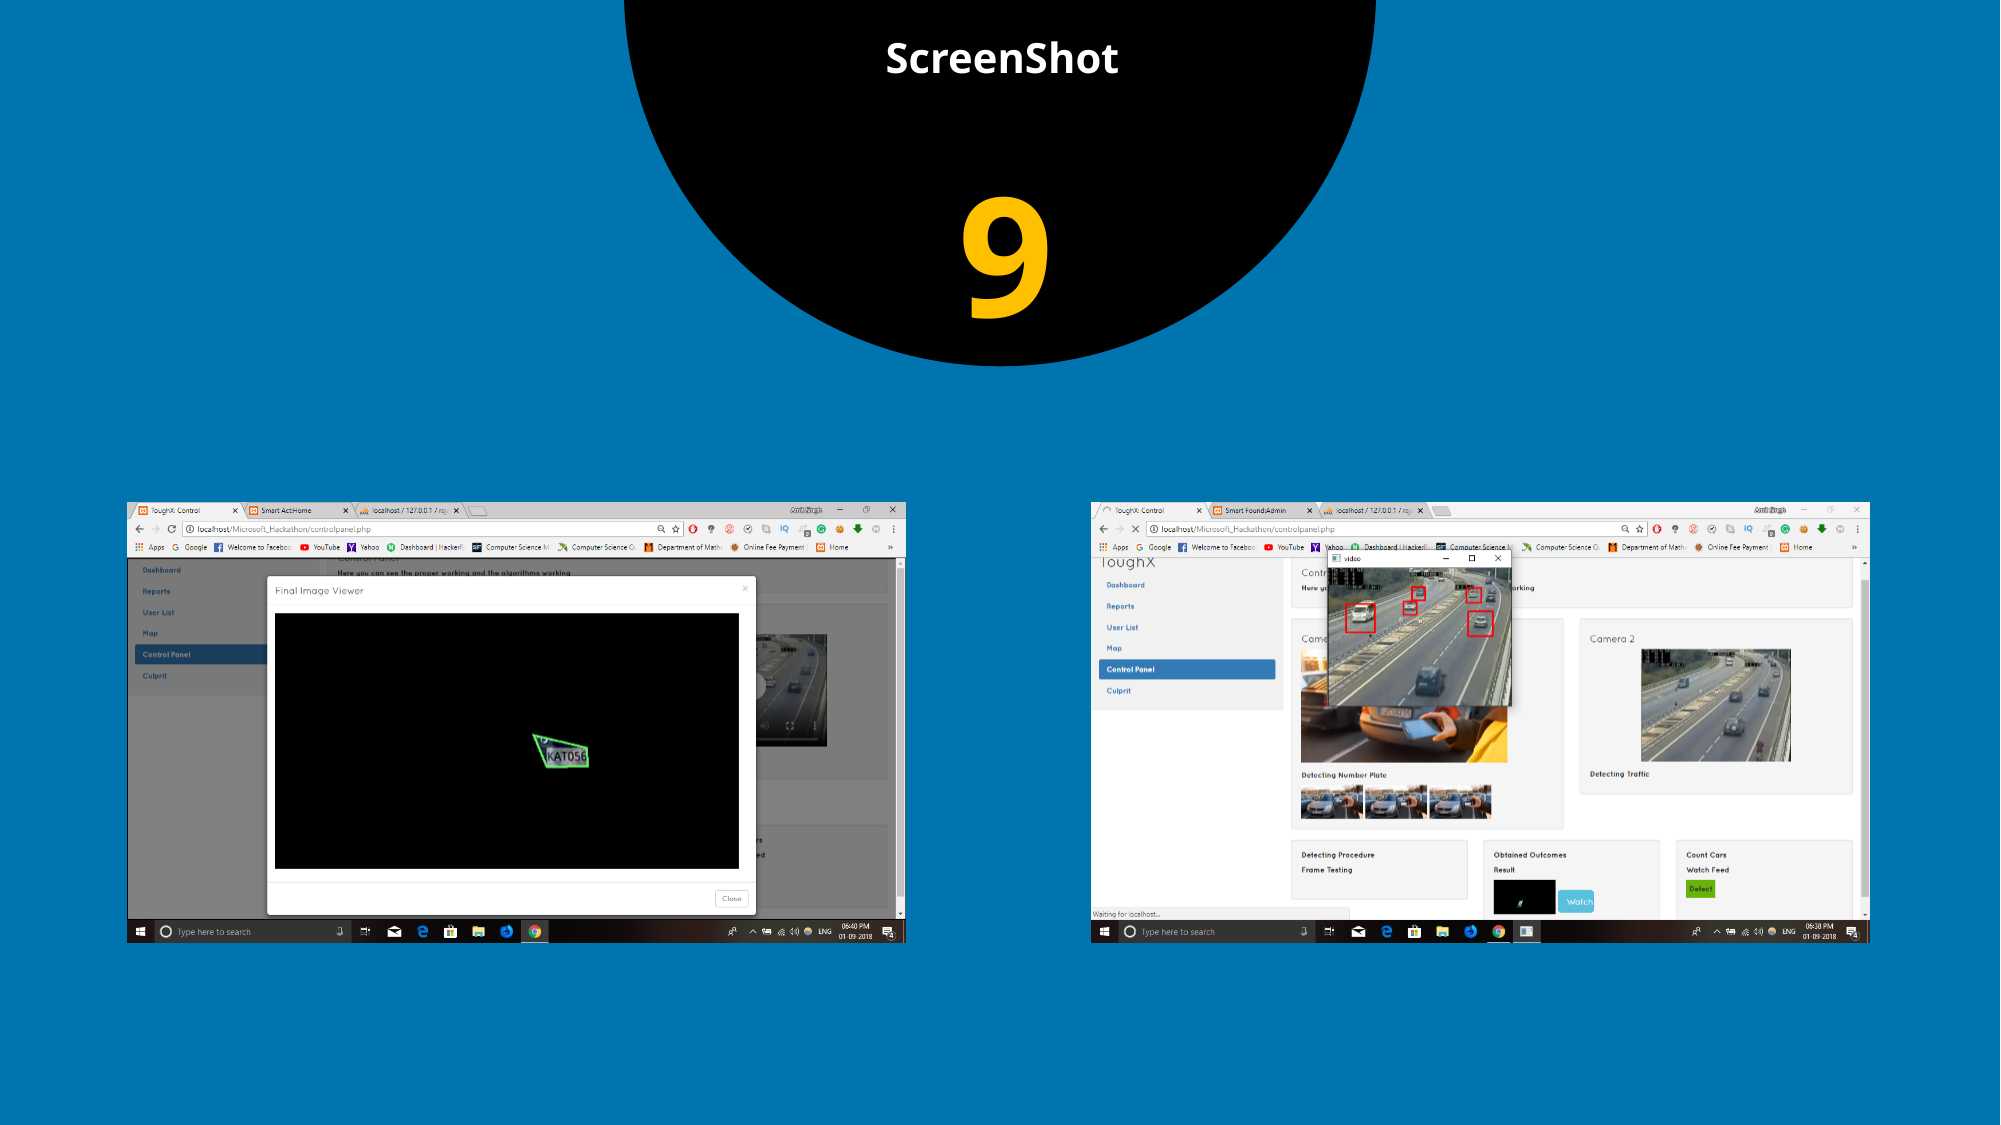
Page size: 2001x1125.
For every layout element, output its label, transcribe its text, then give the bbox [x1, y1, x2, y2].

list 9 [941, 165, 1072, 363]
picture [1092, 503, 1869, 942]
list ScreenShot [643, 30, 1362, 92]
picture [128, 503, 905, 942]
